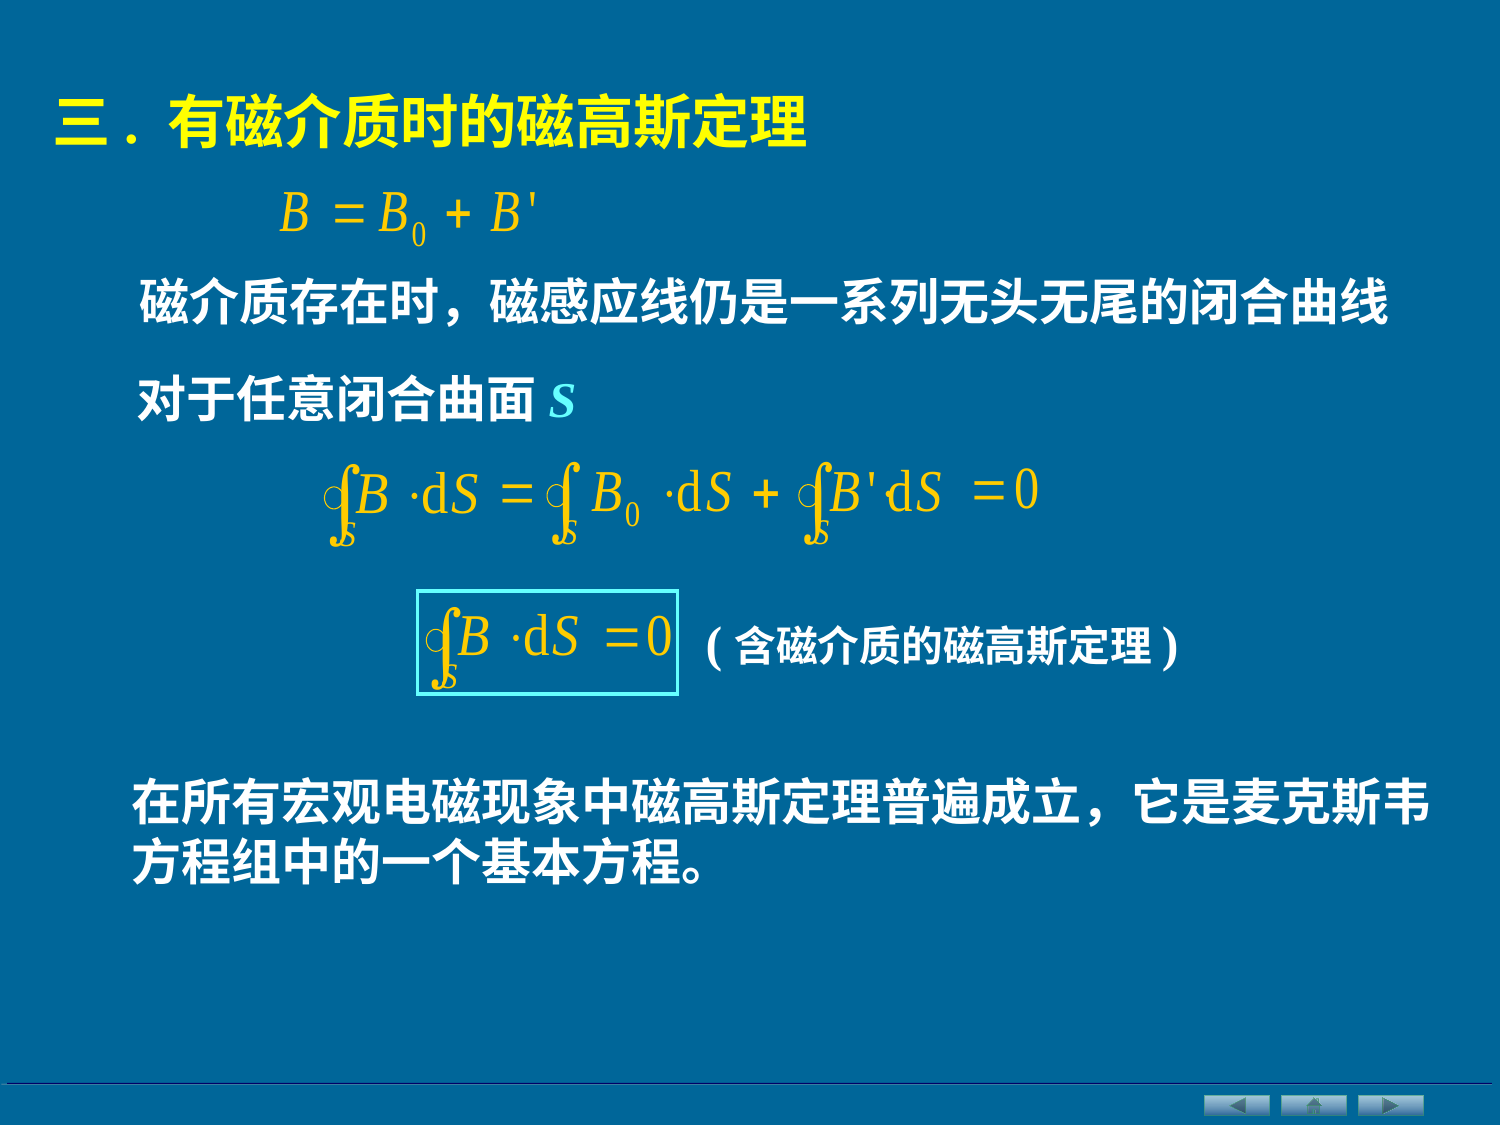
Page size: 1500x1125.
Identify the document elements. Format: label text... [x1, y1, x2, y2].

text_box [317, 449, 489, 551]
text_box (含磁介质的磁高斯定理) [690, 604, 1391, 679]
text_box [494, 447, 953, 549]
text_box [965, 461, 1046, 514]
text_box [274, 177, 538, 251]
text_box 磁介质存在时，磁感应线仍是一系列无头无尾的闭合曲线 [124, 248, 1463, 338]
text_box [419, 592, 676, 693]
text_box 在所有宏观电磁现象中磁高斯定理普遍成立，它是麦克斯韦方程组中的一个基本方程。 [116, 763, 1447, 898]
text_box 三. 有磁介质时的磁高斯定理 [37, 78, 963, 163]
text_box 对于任意闭合曲面S [121, 360, 591, 435]
